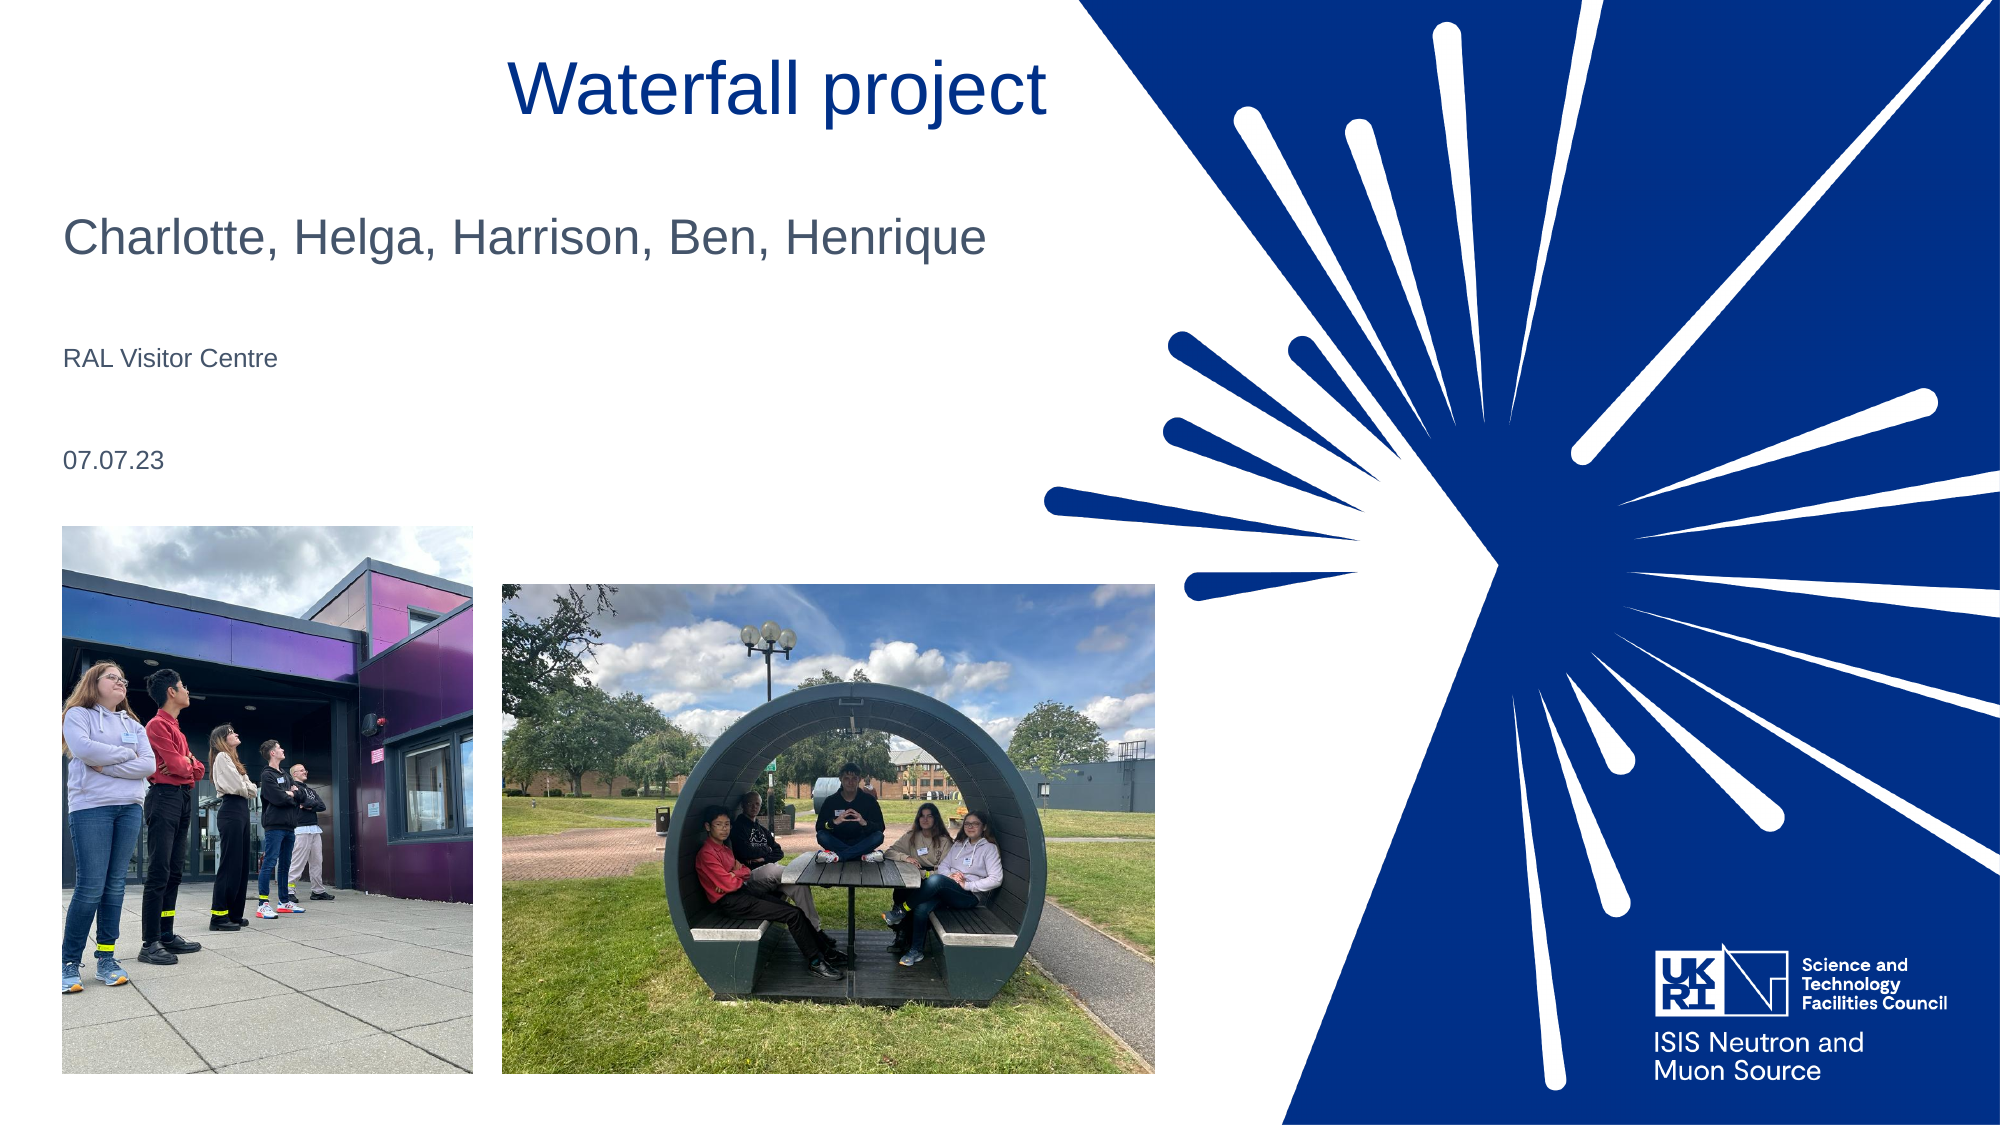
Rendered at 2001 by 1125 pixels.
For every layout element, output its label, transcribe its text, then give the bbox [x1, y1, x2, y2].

list 07.07.23 [48, 439, 1467, 483]
subtitle Charlotte, Helga, Harrison, Ben, Henrique [48, 204, 1427, 275]
picture [0, 0, 2000, 1125]
list RAL Visitor Centre [48, 337, 1467, 382]
title Waterfall project [27, 42, 1528, 230]
